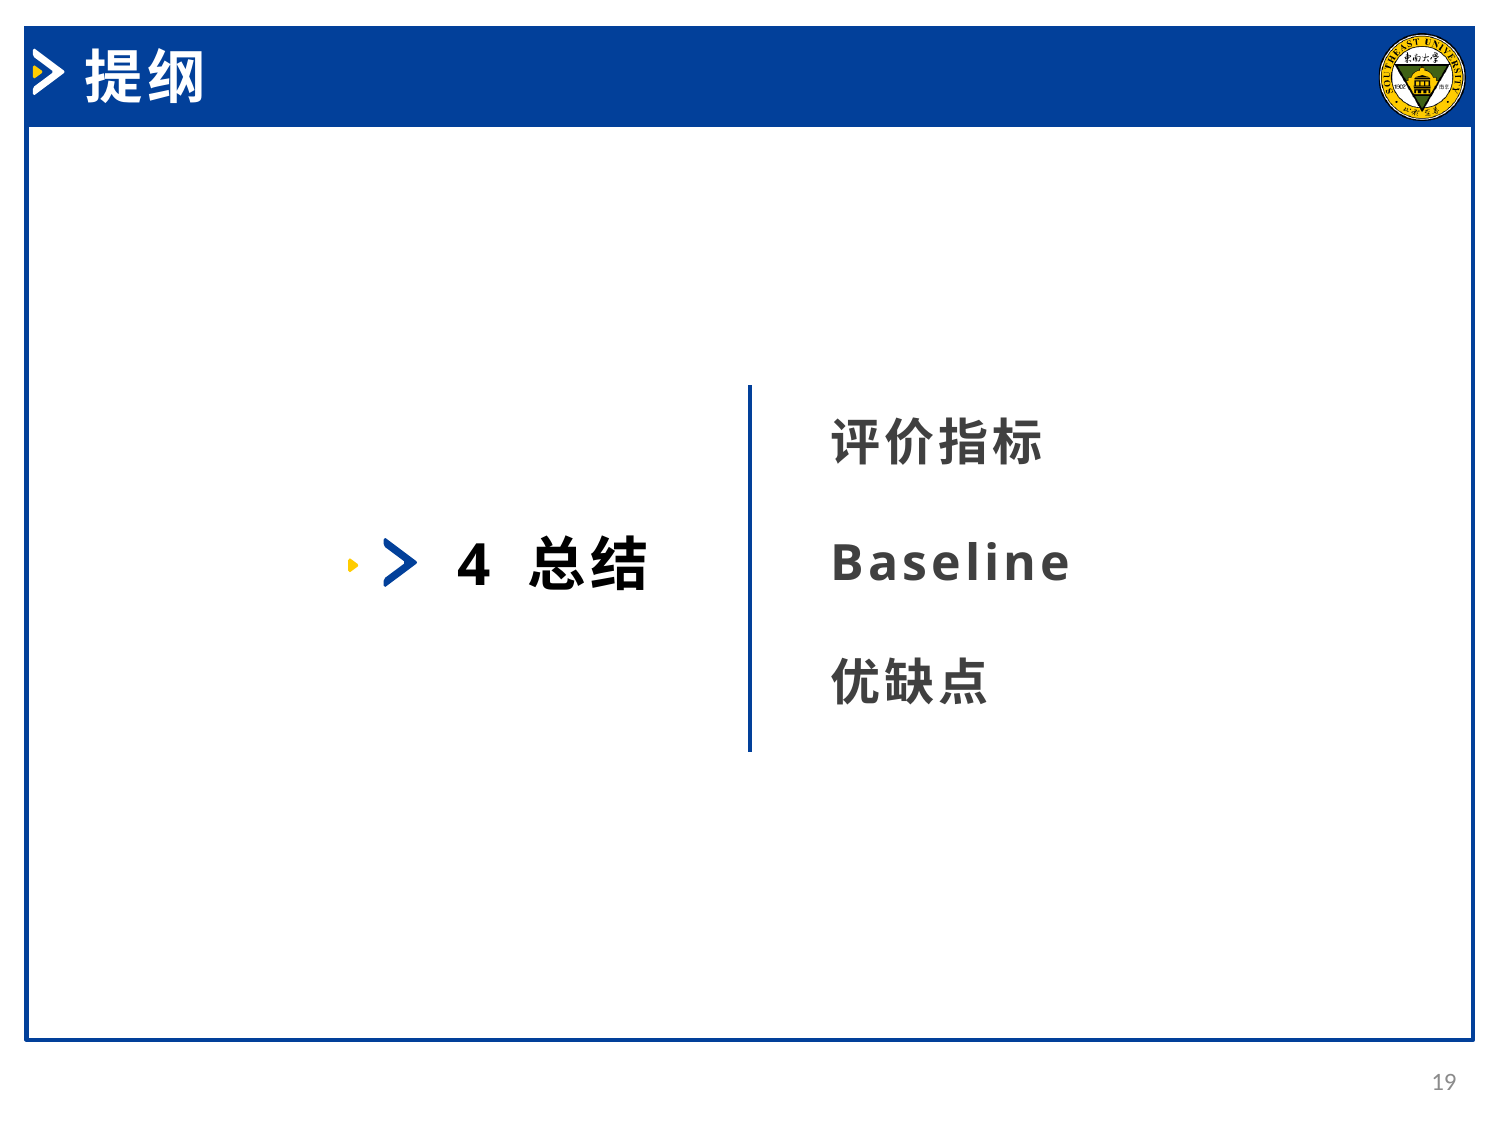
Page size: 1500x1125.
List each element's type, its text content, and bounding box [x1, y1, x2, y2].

text_box 提纲 [70, 32, 605, 118]
picture [1378, 33, 1467, 121]
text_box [348, 385, 750, 752]
slide_number 19 [1382, 1051, 1472, 1111]
text_box 评价指标 Baseline 优缺点 [815, 403, 1204, 719]
